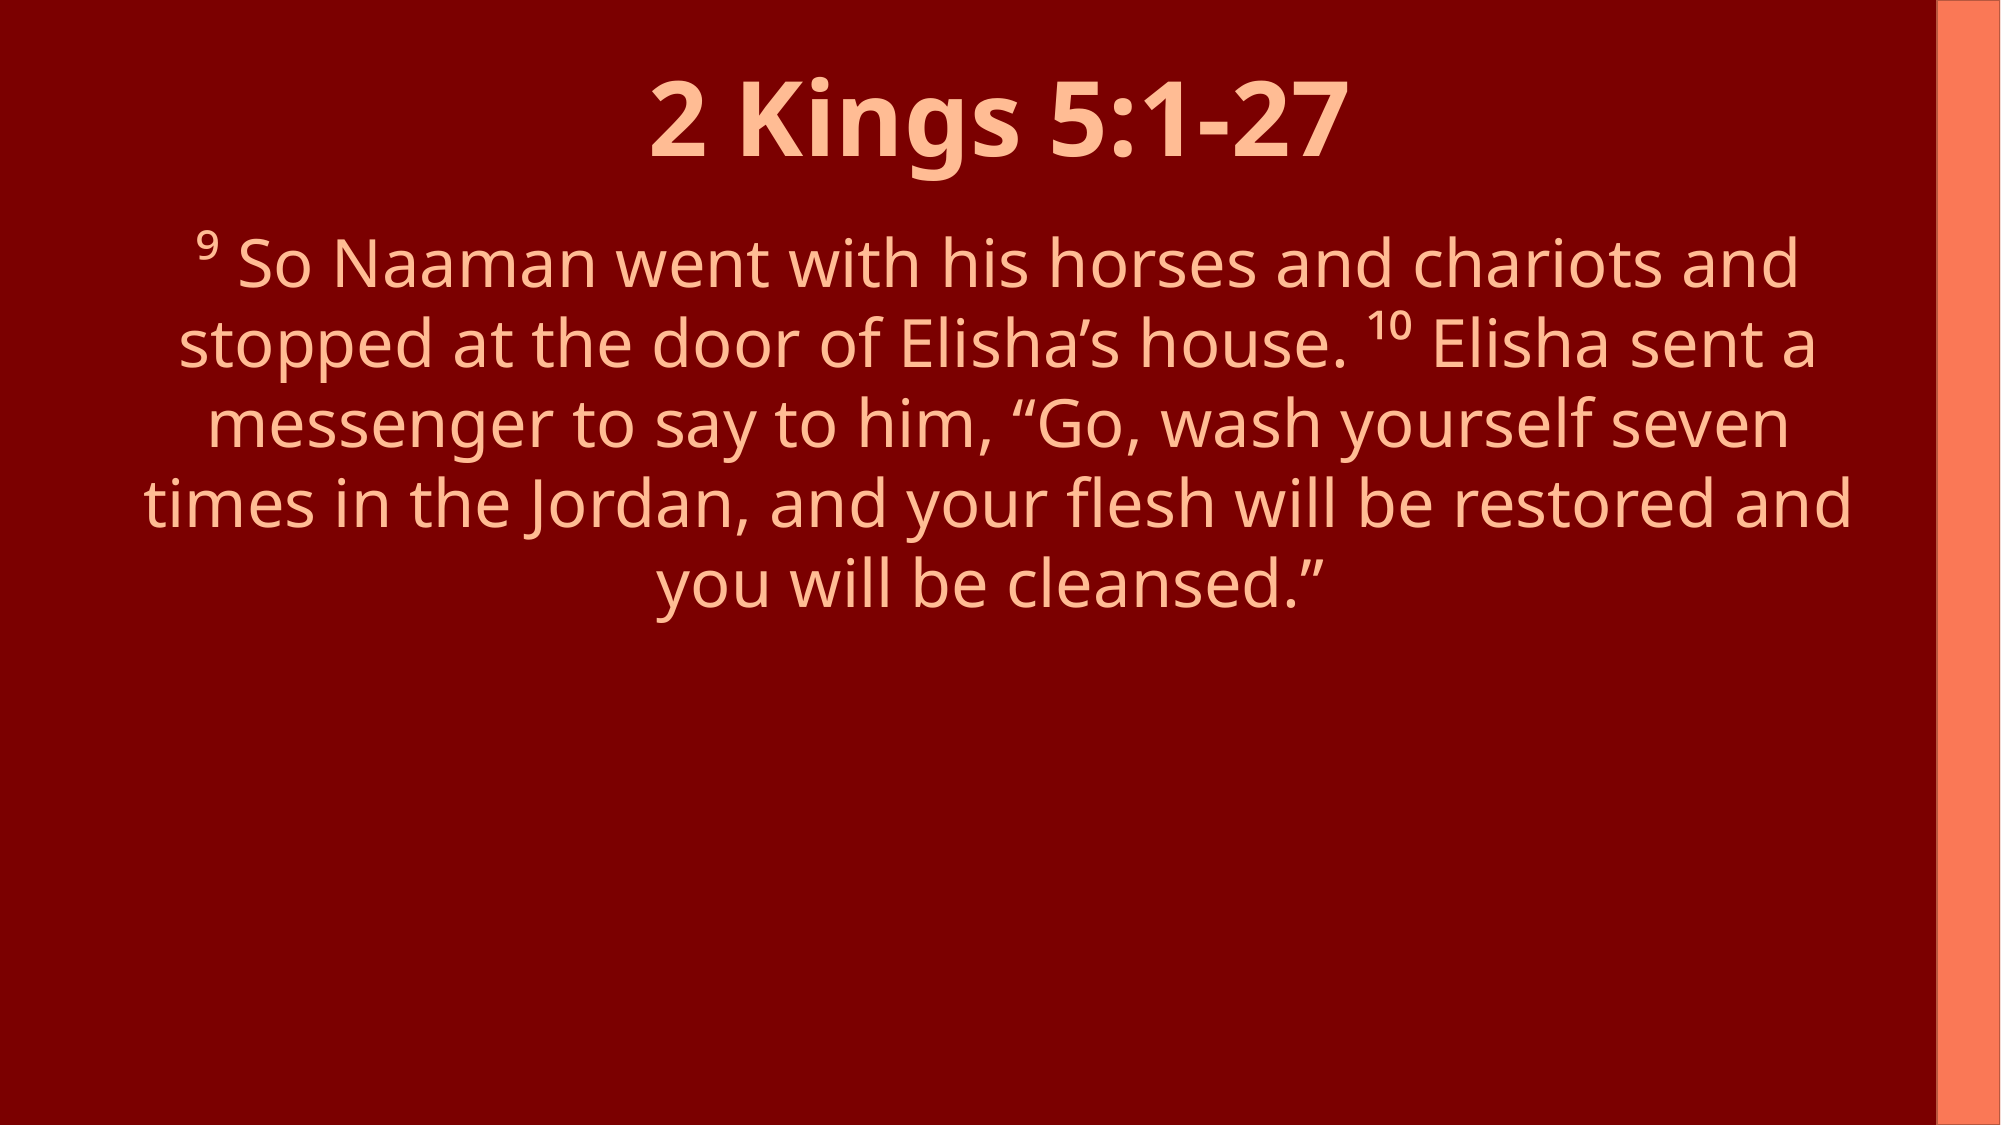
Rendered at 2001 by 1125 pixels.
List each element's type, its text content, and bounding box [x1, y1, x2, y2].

text_box ⁹ So Naaman went with his horses and chariots and stopped at the door of Elisha’s house. ¹⁰ Elisha sent a messenger to say to him, “Go, wash yourself seven times in the Jordan, and your flesh will be restored and you will be cleansed.” [99, 213, 1900, 709]
text_box 2 Kings 5:1-27 [99, 44, 1900, 185]
